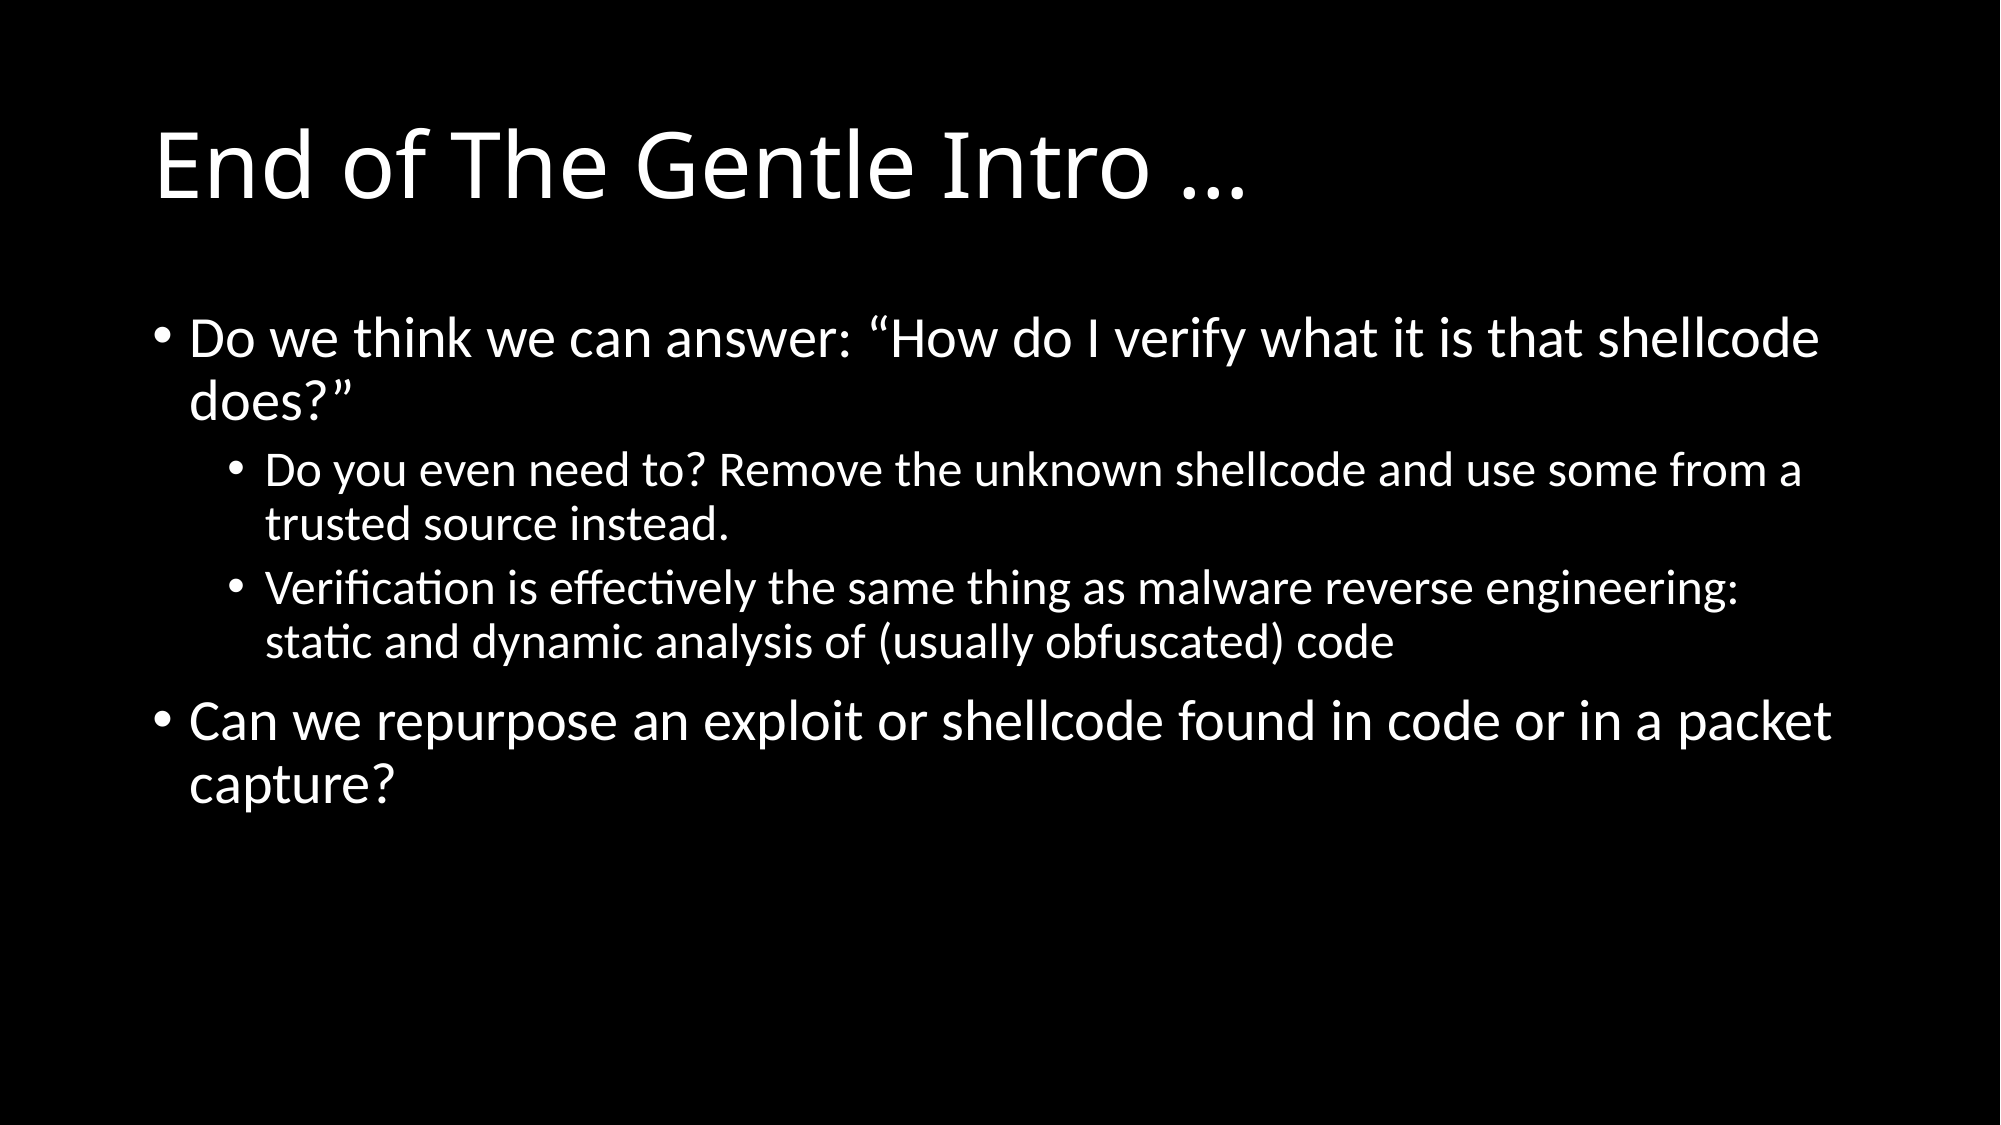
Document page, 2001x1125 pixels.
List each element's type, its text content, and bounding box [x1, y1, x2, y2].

list Do we think we can answer: “How do I verify what it is that shellcode does?” Do you even need to? Remove the unknown shellcode and use some from a trusted source instead. Verification is effectively the same thing as malware reverse engineering: static and dynamic analysis of (usually obfuscated) code Can we repurpose an exploit or shellcode found in code or in a packet capture? [137, 299, 1863, 1014]
title End of The Gentle Intro … [137, 59, 1863, 278]
